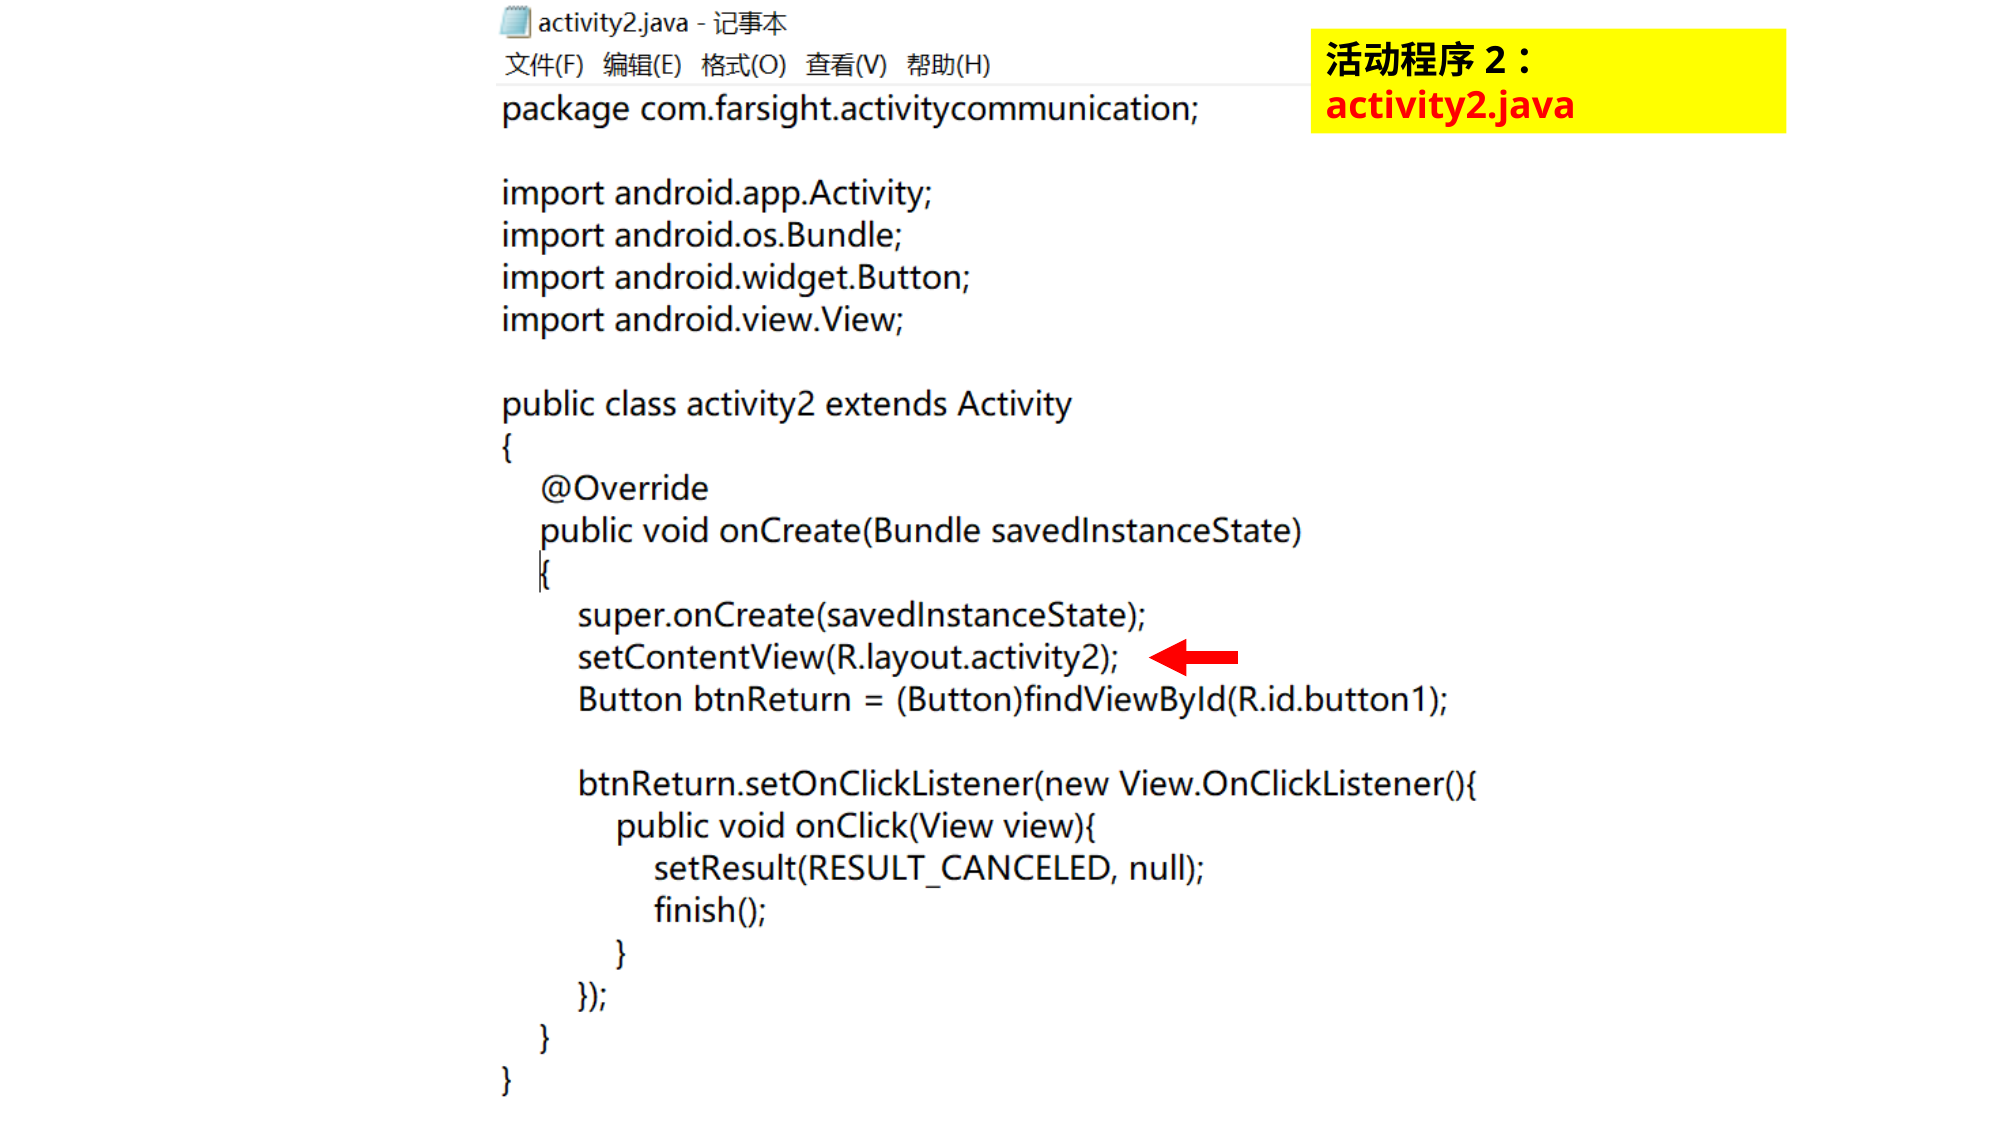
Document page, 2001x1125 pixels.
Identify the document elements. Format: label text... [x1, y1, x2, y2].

picture [495, 0, 1504, 1125]
text_box 活动程序2：activity2.java [1504, 28, 1787, 134]
